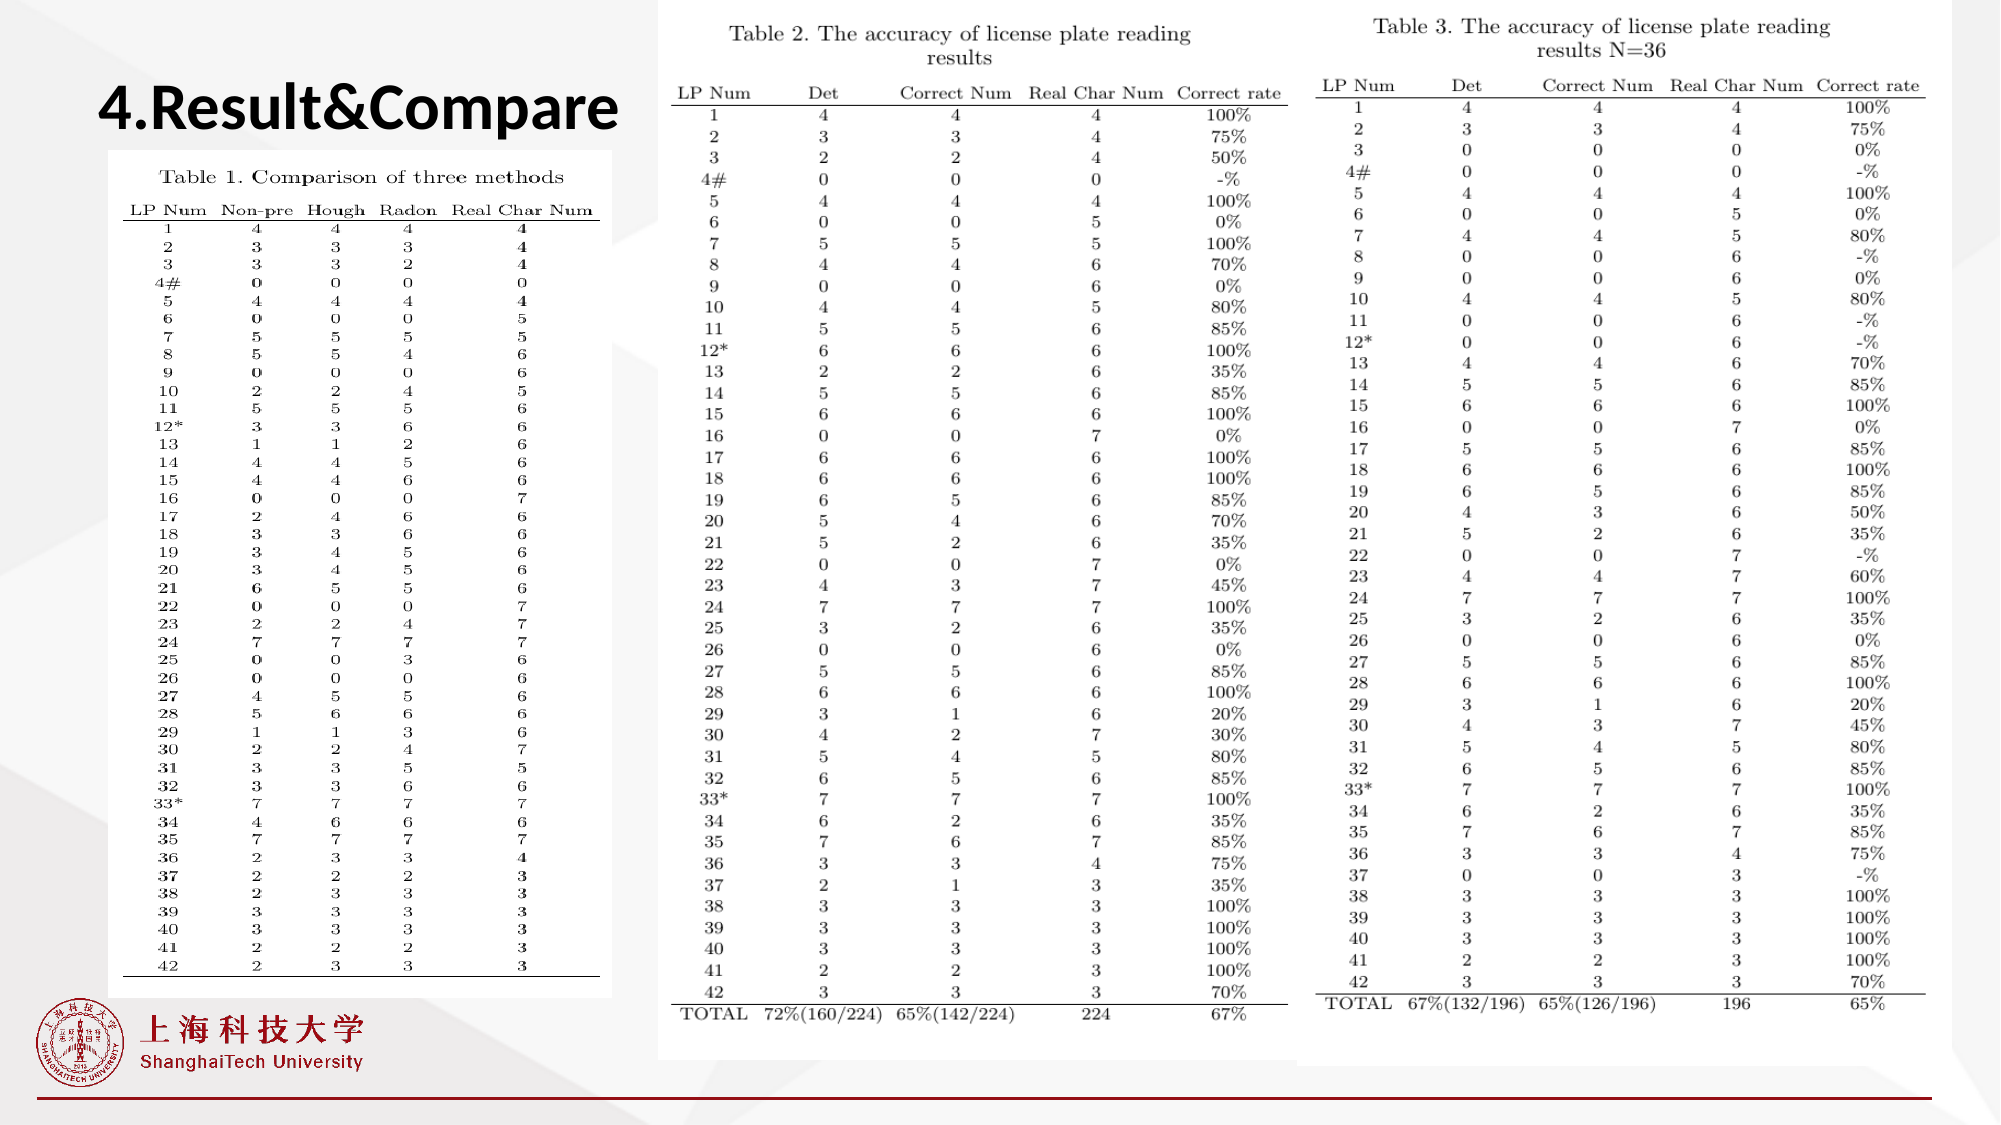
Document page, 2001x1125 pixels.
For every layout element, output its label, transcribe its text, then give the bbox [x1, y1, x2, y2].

text_box 4.Result&Compare [84, 55, 636, 150]
picture [0, 0, 2000, 1125]
